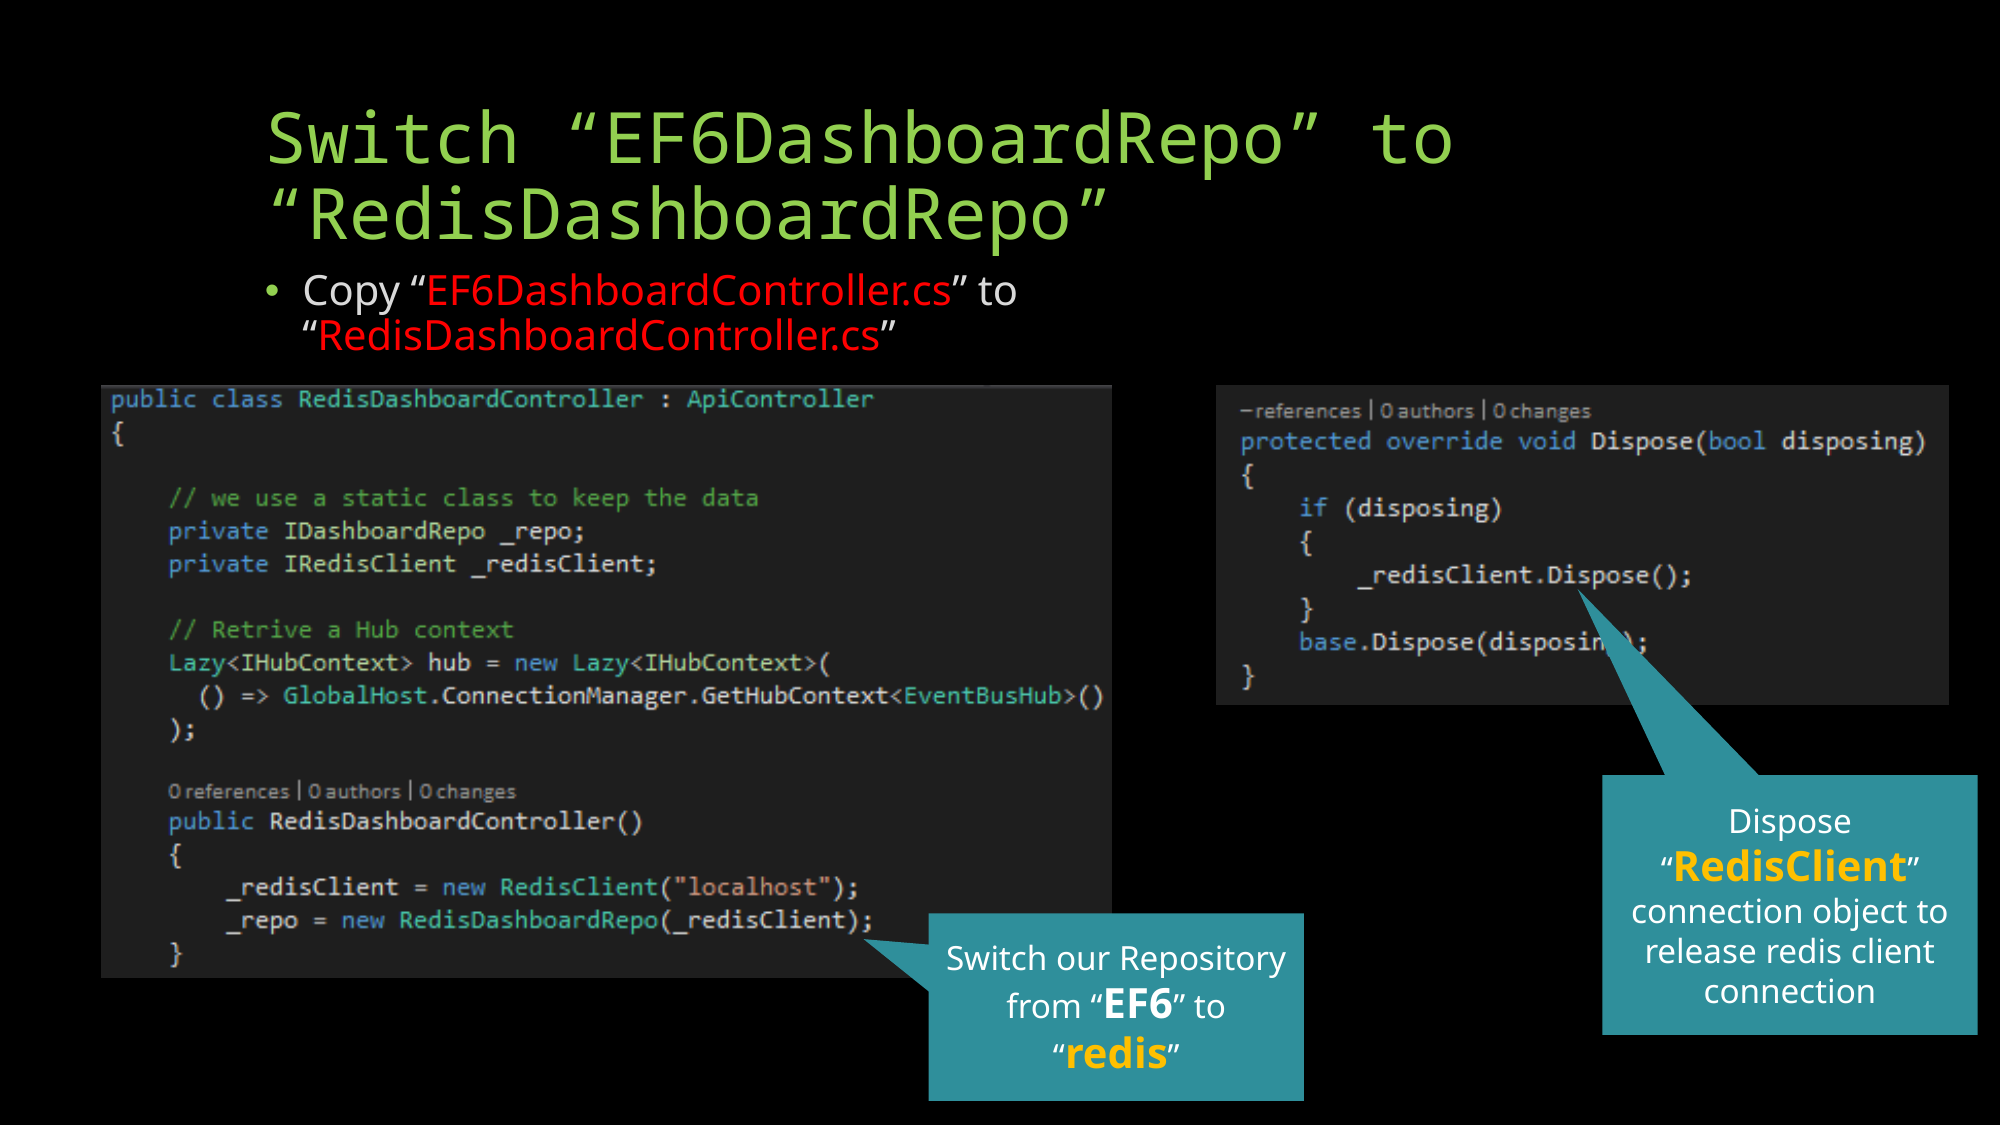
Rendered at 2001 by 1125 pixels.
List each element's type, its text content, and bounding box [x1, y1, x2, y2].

text_box Copy “EF6DashboardController.cs” to “RedisDashboardController.cs” [249, 262, 1603, 791]
title Switch “EF6DashboardRepo” to “RedisDashboardRepo” [249, 75, 1750, 263]
picture [1216, 385, 1949, 705]
text_box Switch our Repository from “EF6” to “redis” [910, 912, 1305, 1102]
picture [101, 385, 1112, 978]
text_box Dispose “RedisClient” connection object to release redis client connection [1601, 705, 1979, 1036]
